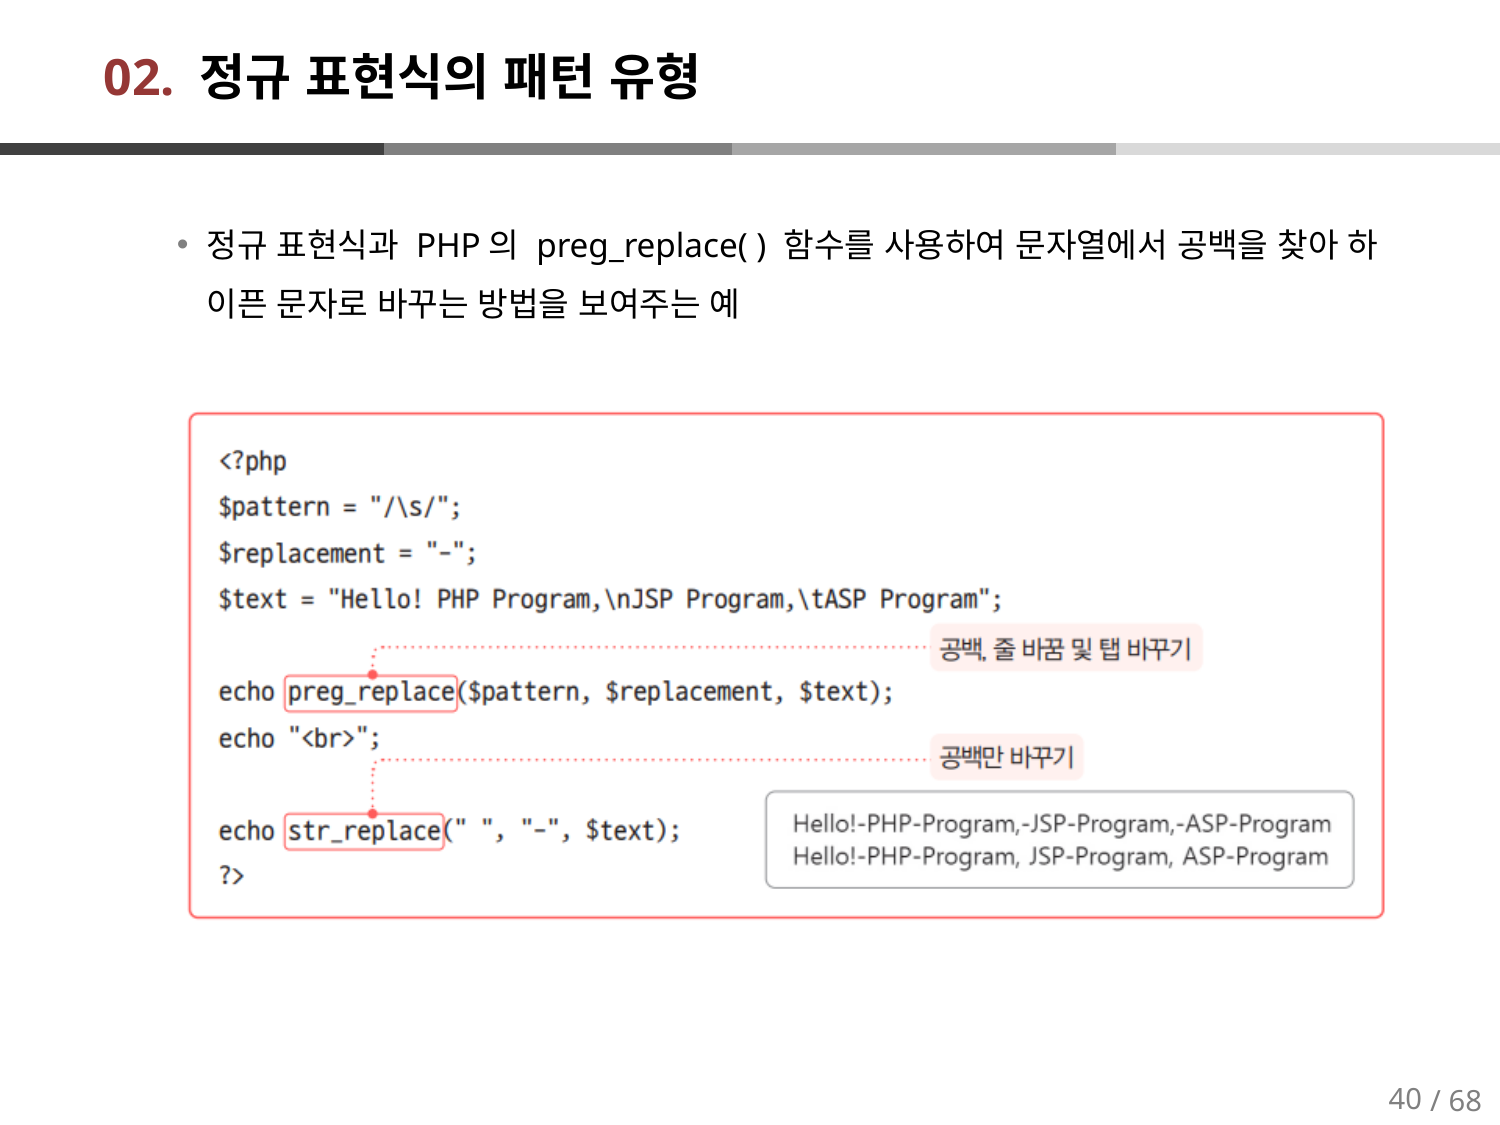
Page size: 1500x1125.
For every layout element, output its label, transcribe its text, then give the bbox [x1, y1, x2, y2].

list 정규 표현식과 PHP의 preg_replace( ) 함수를 사용하여 문자열에서 공백을 찾아 하 이픈 문자로 바꾸는 방법을 보여주는 예 [88, 196, 1436, 1083]
title 02. 정규 표현식의 패턴 유형 [88, 30, 1211, 121]
picture [182, 405, 1391, 925]
